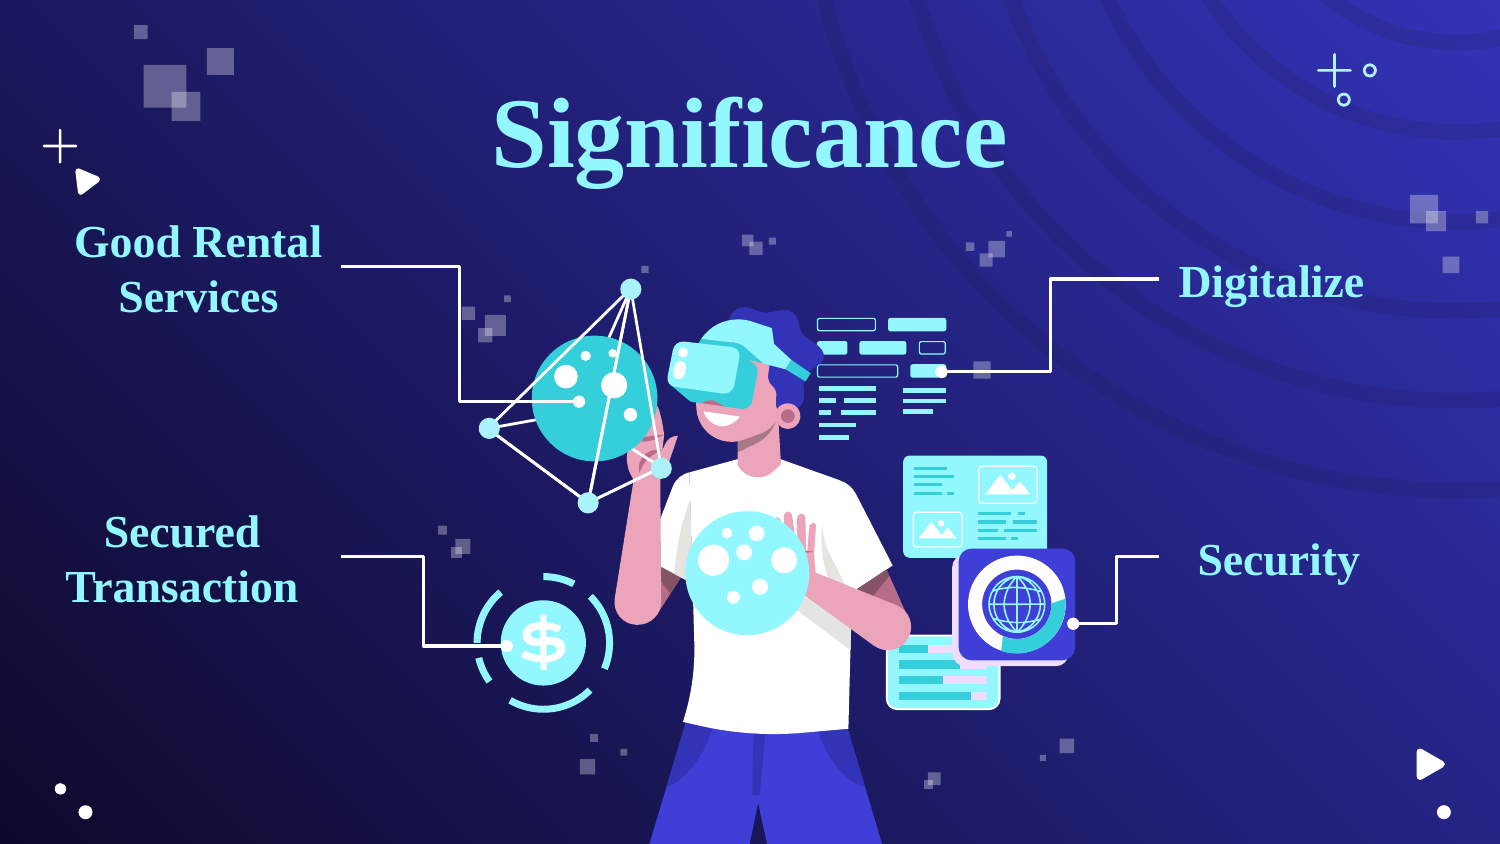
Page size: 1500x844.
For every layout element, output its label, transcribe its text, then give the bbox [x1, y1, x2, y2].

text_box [1073, 556, 1160, 625]
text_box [340, 556, 508, 647]
text_box Security [1159, 513, 1384, 600]
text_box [941, 278, 1160, 373]
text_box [340, 266, 580, 402]
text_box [437, 230, 1076, 844]
text_box Digitalize [1159, 235, 1384, 323]
title Significance [118, 88, 1382, 167]
text_box Good Rental Services [56, 210, 341, 323]
text_box Secured Transaction [23, 513, 341, 600]
